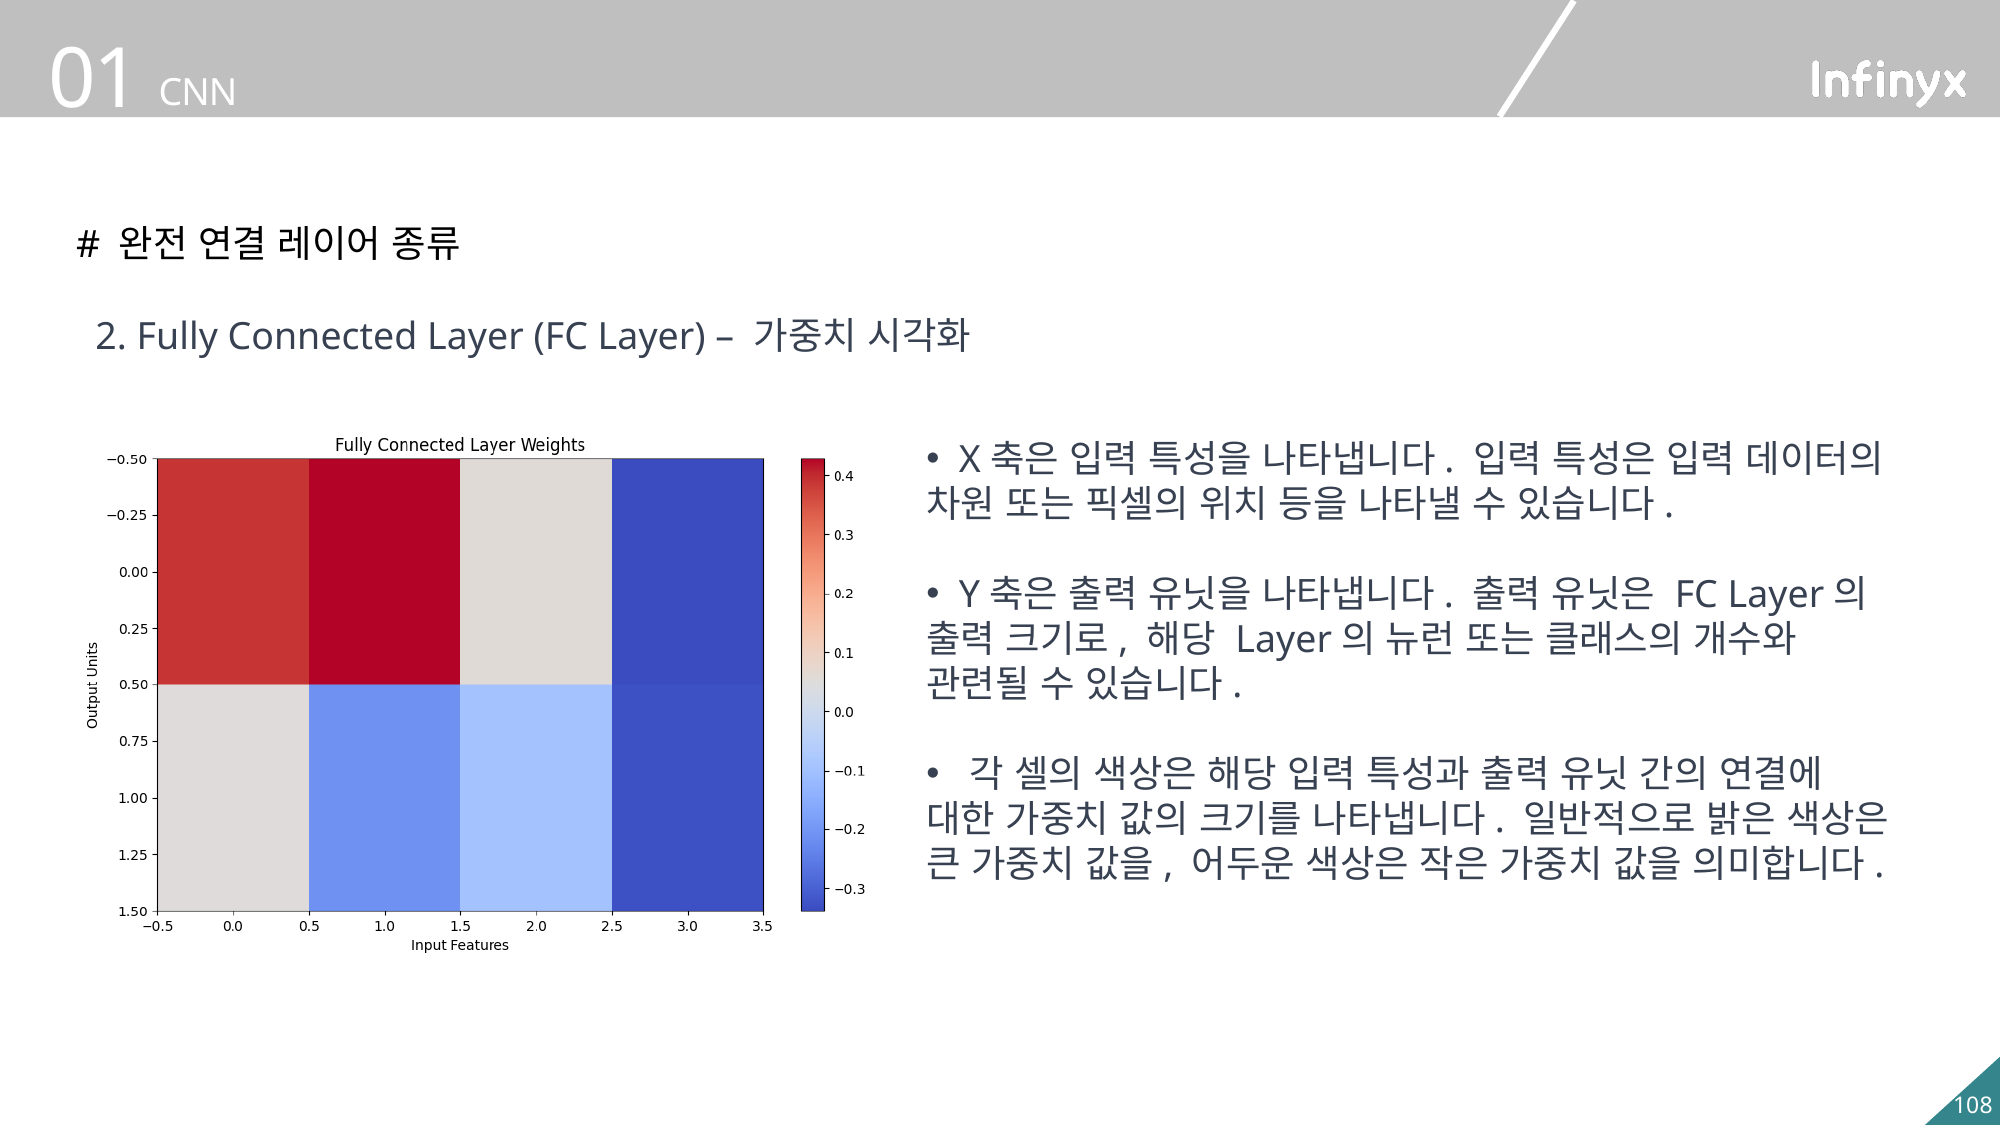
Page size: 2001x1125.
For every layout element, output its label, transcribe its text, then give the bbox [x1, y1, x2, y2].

text_box 2. Fully Connected Layer (FC Layer) – 가중치 시각화 [80, 304, 1892, 365]
picture [61, 413, 882, 957]
text_box # 완전 연결 레이어 종류 [61, 212, 1066, 273]
picture [1812, 60, 1966, 108]
text_box X축은 입력 특성을 나타냅니다. 입력 특성은 입력 데이터의 차원 또는 픽셀의 위치 등을 나타낼 수 있습니다. Y축은 출력 유닛을 나타냅니다. 출력 유닛은 FC Layer의 출력 크기로, 해당 Layer의 뉴런 또는 클래스의 개수와 관련될 수 있습니다. 각 셀의 색상은 해당 입력 특성과 출력 유닛 간의 연결에 대한 가중치 값의 크기를 나타냅니다. 일반적으로 밝은 색상은 큰 가중치 값을, 어두운 색상은 작은 가중치 값을 의미합니다. [911, 427, 1917, 892]
